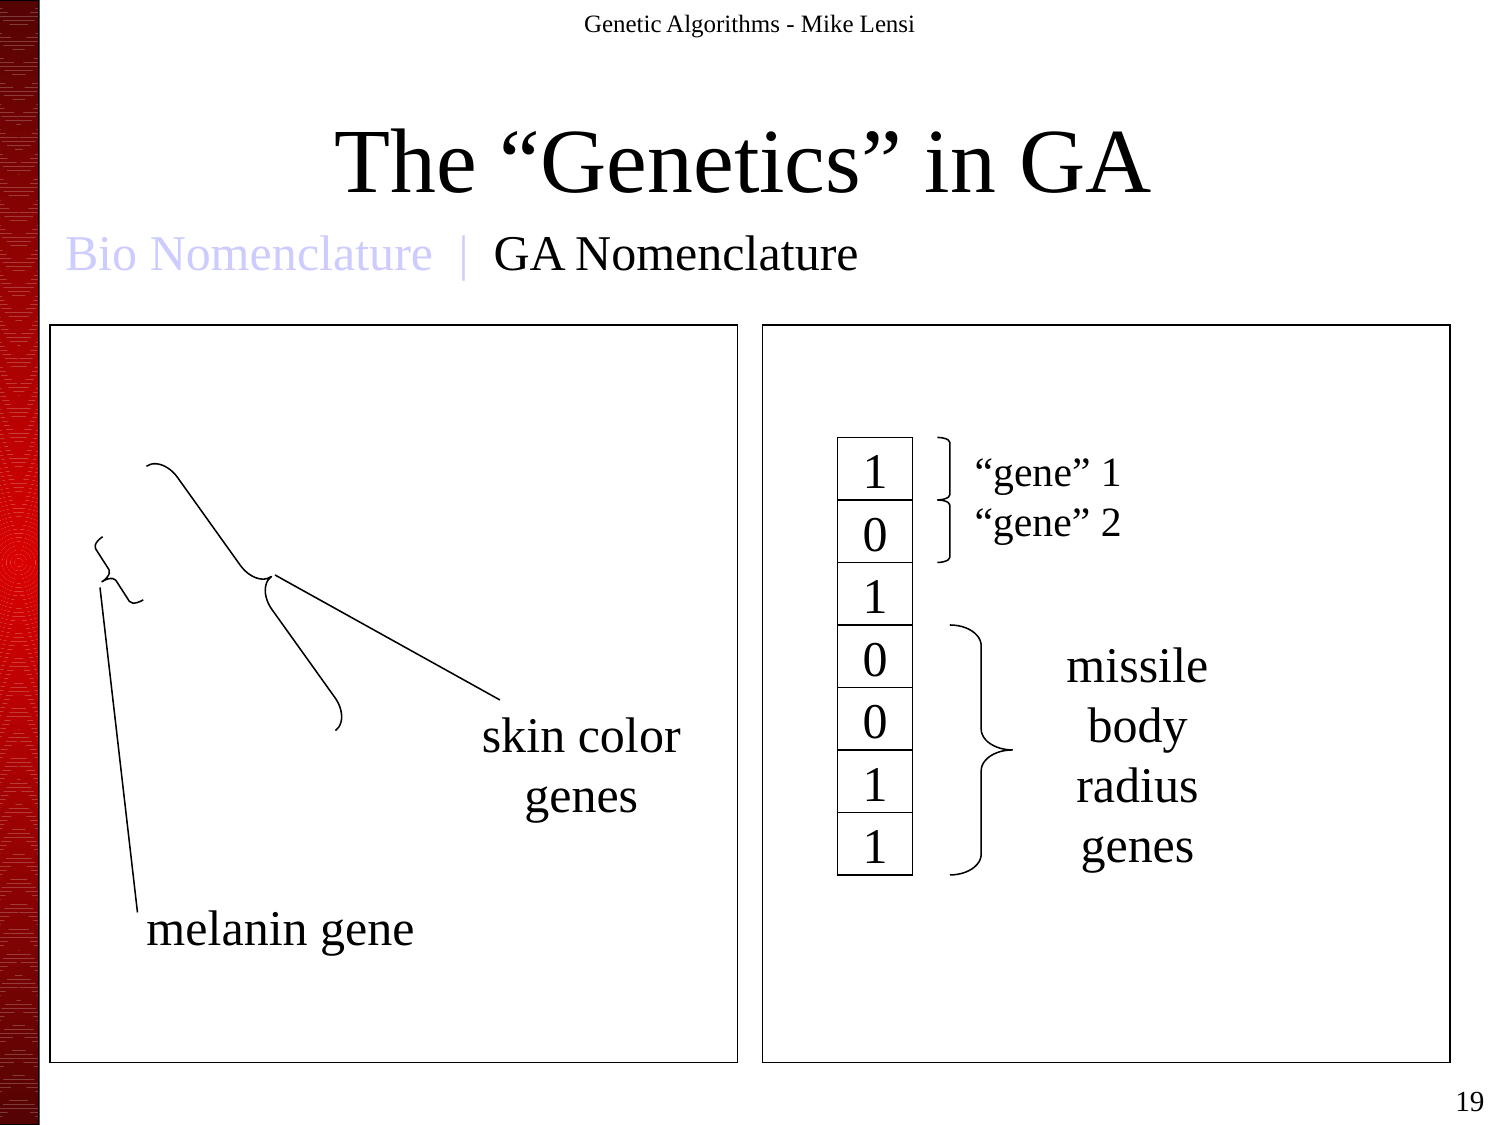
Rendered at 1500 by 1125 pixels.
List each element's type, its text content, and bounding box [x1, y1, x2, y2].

text_box [937, 499, 950, 563]
title The “Genetics” in GA [50, 99, 1438, 212]
text_box Bio Nomenclature | GA Nomenclature [50, 212, 1450, 288]
text_box “gene” 1 “gene” 2 [959, 437, 1138, 553]
text_box [949, 624, 1013, 875]
footer Genetic Algorithms - Mike Lensi [512, 0, 988, 50]
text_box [49, 324, 738, 1063]
text_box missile body radius genes [1050, 624, 1225, 880]
slide_number ‹#› [1187, 1074, 1500, 1125]
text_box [837, 437, 913, 876]
text_box [937, 437, 950, 500]
text_box [762, 324, 1450, 1063]
